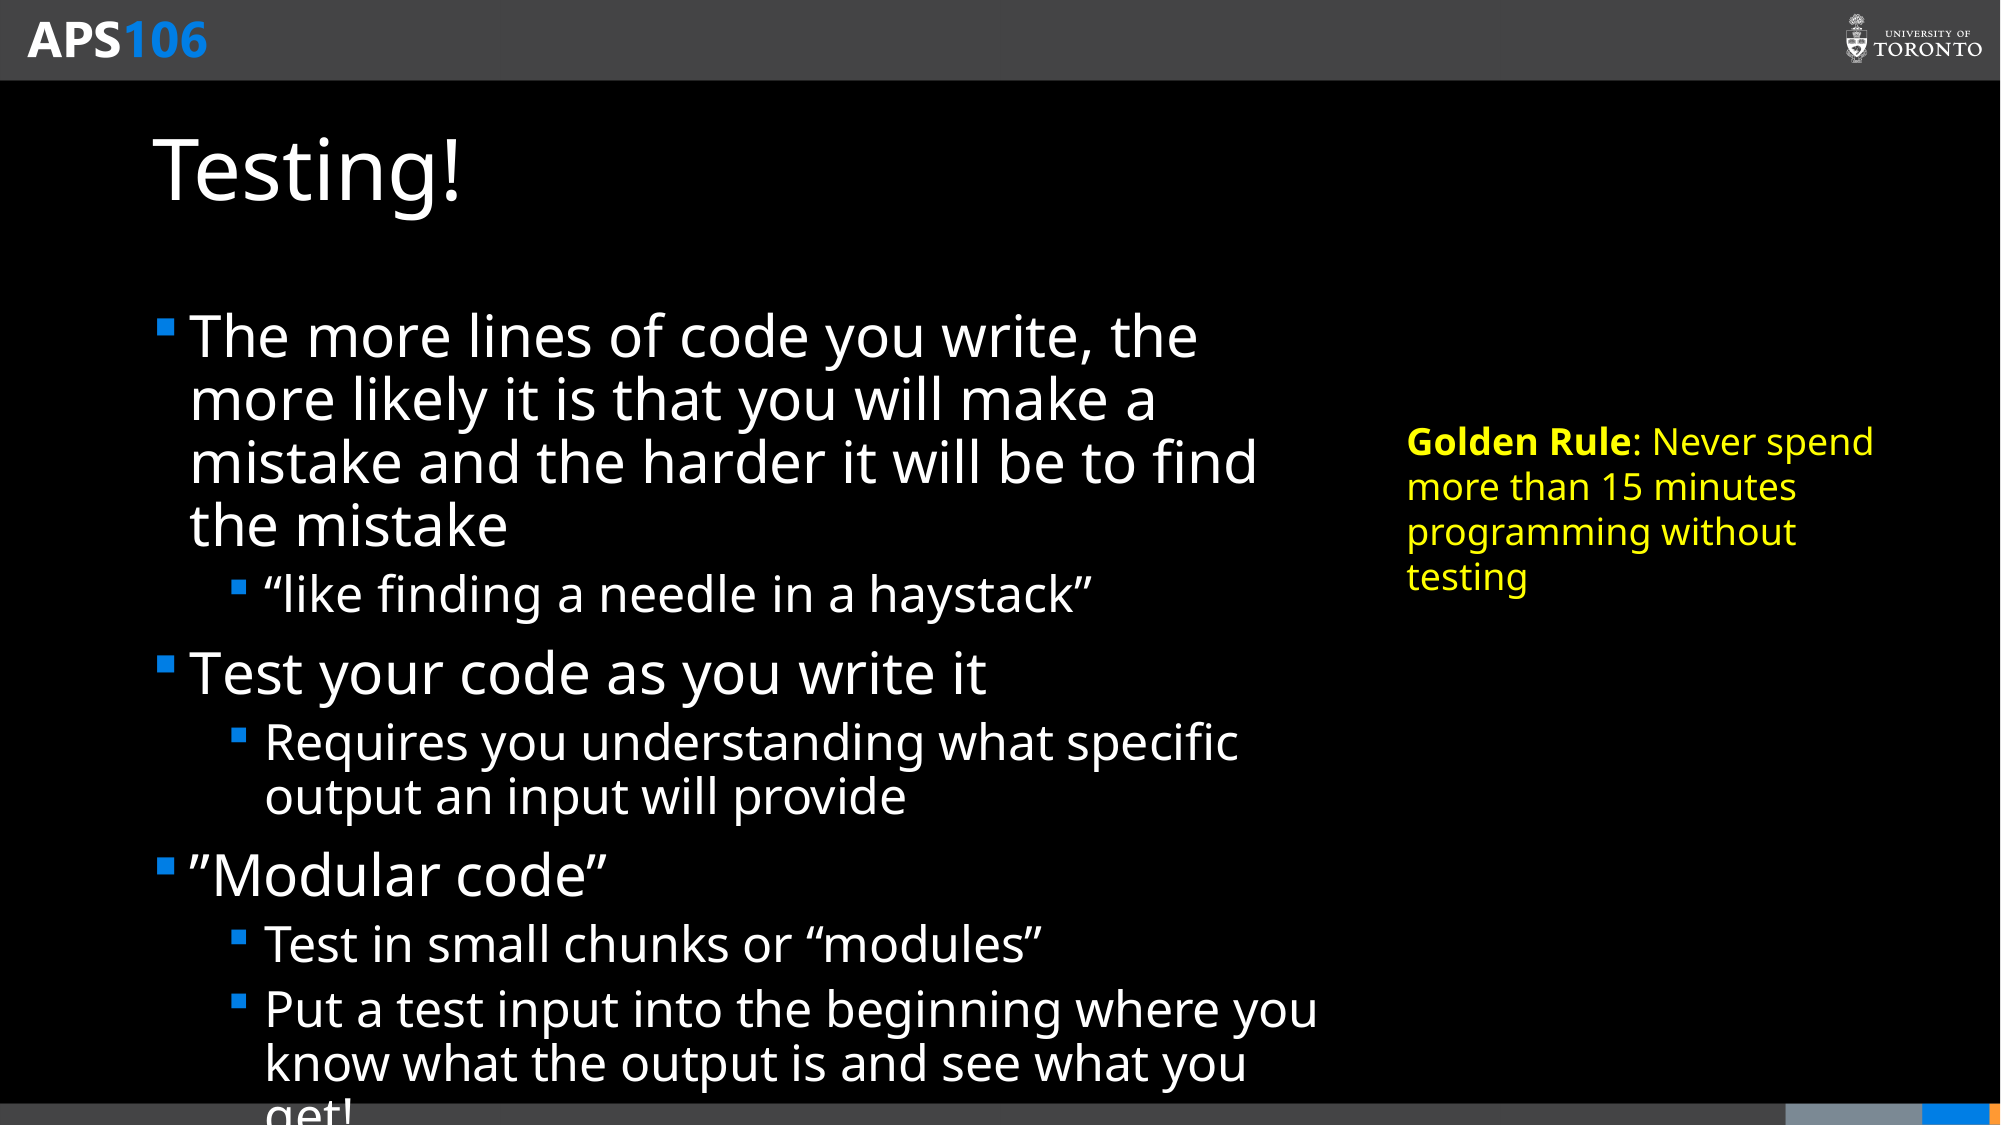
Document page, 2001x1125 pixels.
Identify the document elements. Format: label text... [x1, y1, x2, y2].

picture [0, 0, 2001, 1125]
text_box Golden Rule: Never spend more than 15 minutes programming without testing [1391, 410, 1910, 606]
title Testing! [137, 119, 1863, 227]
list The more lines of code you write, the more likely it is that you will make a mistake and the harder it will be to find the mistake “like finding a needle in a haystack” Test your code as you write it Requires you understanding what specific output an input will provide ”Modular code” Test in small chunks or “modules” Put a test input into the beginning where you know what the output is and see what you get! [137, 299, 1345, 1093]
